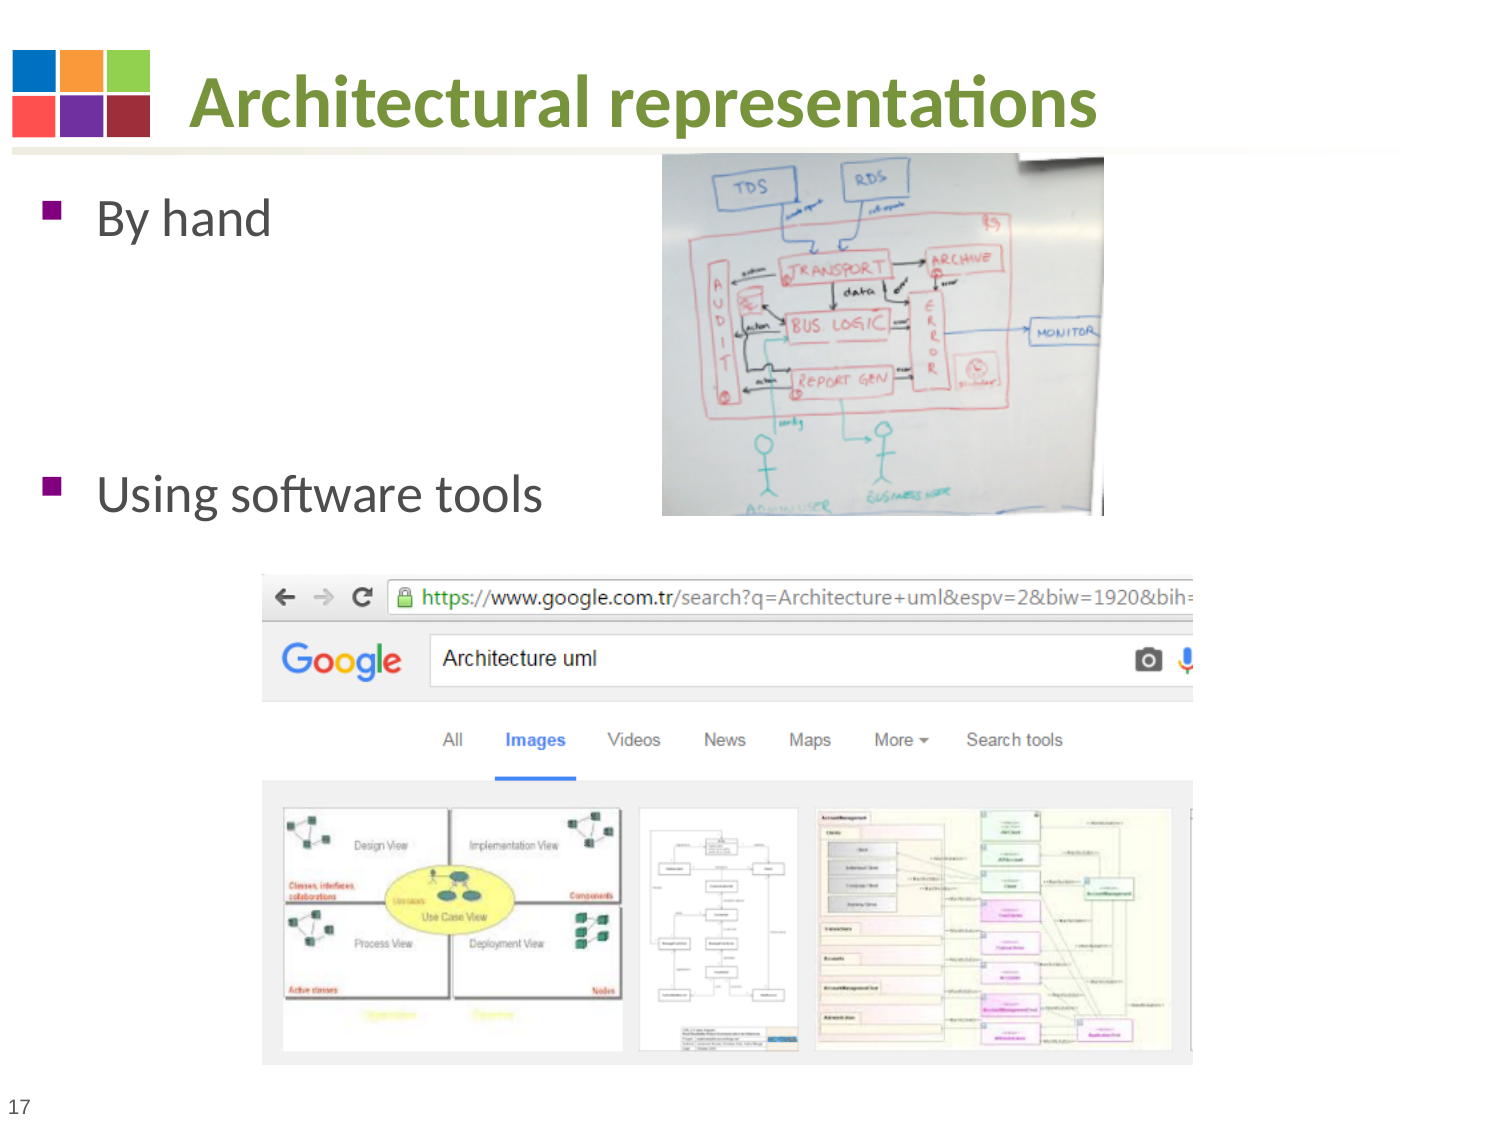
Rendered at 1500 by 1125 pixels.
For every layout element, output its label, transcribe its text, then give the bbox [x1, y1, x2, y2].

list By hand Using software tools [24, 174, 1475, 1088]
title Architectural representations [174, 47, 1475, 150]
picture [662, 152, 1104, 516]
picture [262, 574, 1193, 1065]
